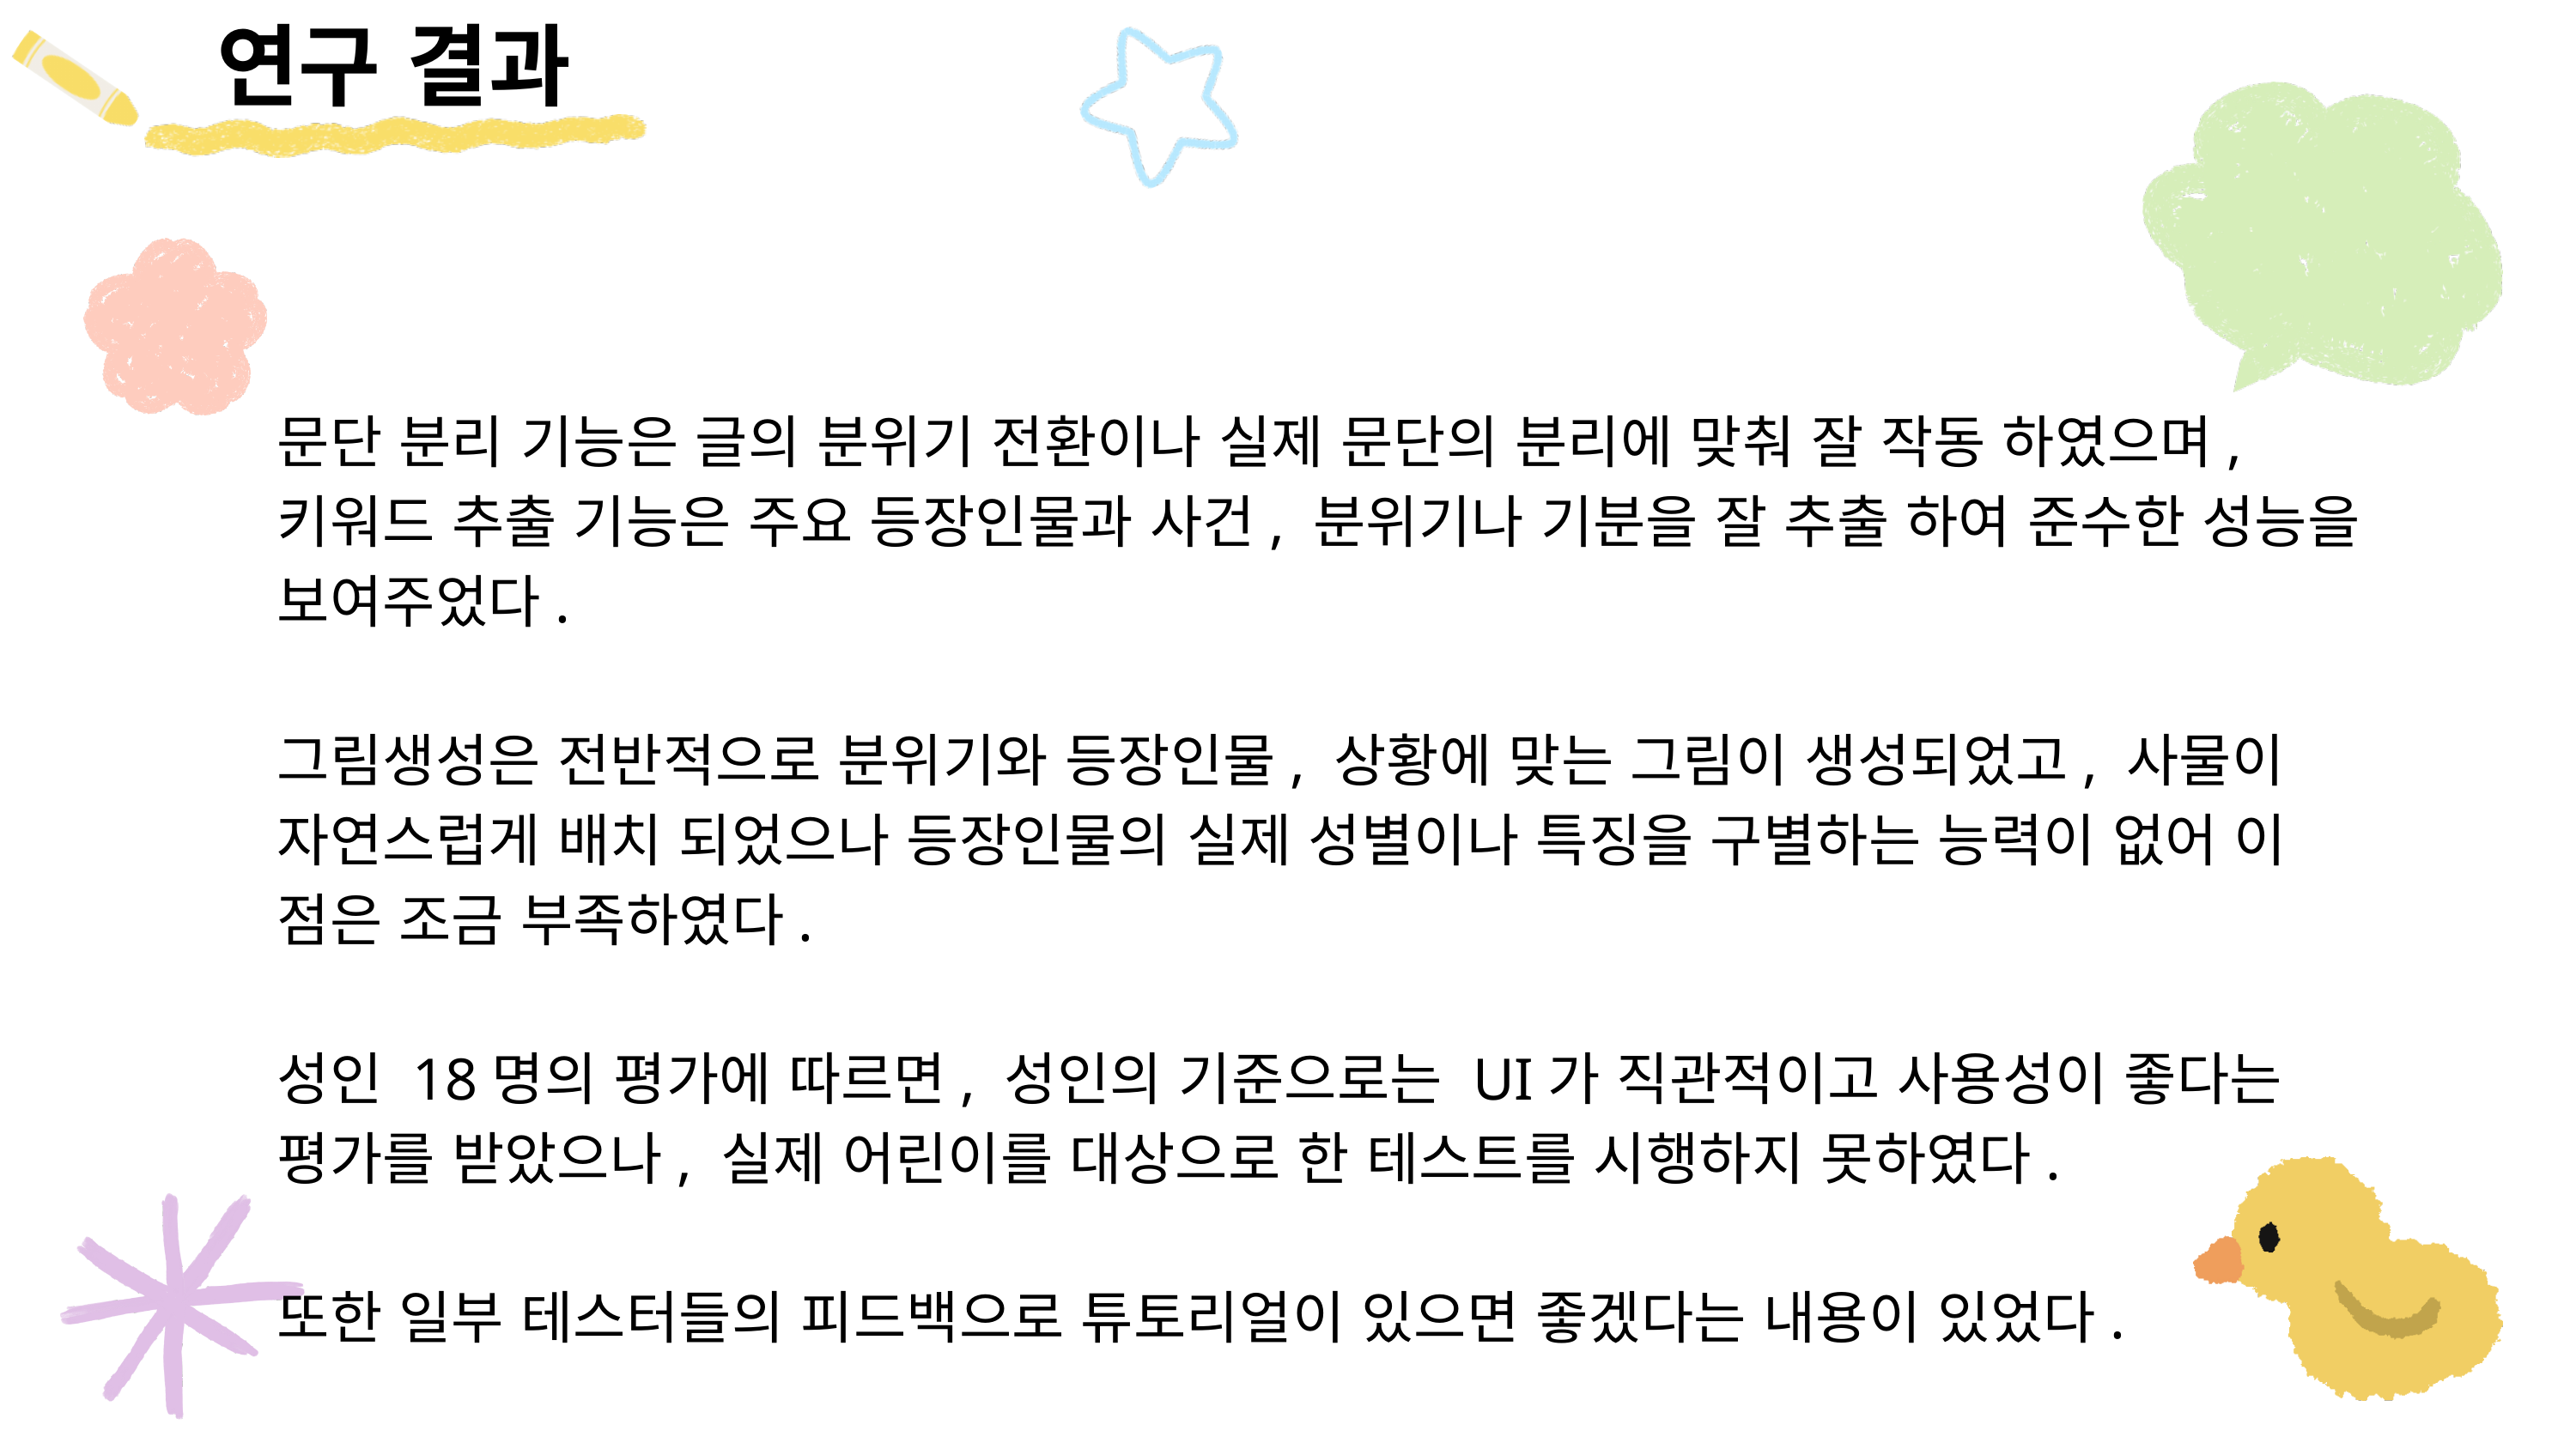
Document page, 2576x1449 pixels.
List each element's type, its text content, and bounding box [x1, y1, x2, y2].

picture [2142, 82, 2503, 392]
text_box 문단 분리 기능은 글의 분위기 전환이나 실제 문단의 분리에 맞춰 잘 작동 하였으며, 키워드 추출 기능은 주요 등장인물과 사건, 분위기나 기분을 잘 추출 하여 준수한 성능을 보여주었다. 그림생성은 전반적으로 분위기와 등장인물, 상황에 맞는 그림이 생성되었고, 사물이 자연스럽게 배치 되었으나 등장인물의 실제 성별이나 특징을 구별하는 능력이 없어 이 점은 조금 부족하였다. 성인 18명의 평가에 따르면, 성인의 기준으로는 UI가 직관적이고 사용성이 좋다는 평가를 받았으나, 실제 어린이를 대상으로 한 테스트를 시행하지 못하였다. 또한 일부 테스터들의 피드백으로 튜토리얼이 있으면 좋겠다는 내용이 있었다. [276, 395, 2378, 1188]
picture [12, 12, 145, 153]
picture [2192, 1156, 2503, 1401]
picture [1060, 1, 1256, 202]
picture [83, 237, 267, 415]
picture [60, 1192, 305, 1421]
text_box 연구 결과 [216, 14, 623, 112]
picture [144, 114, 647, 158]
